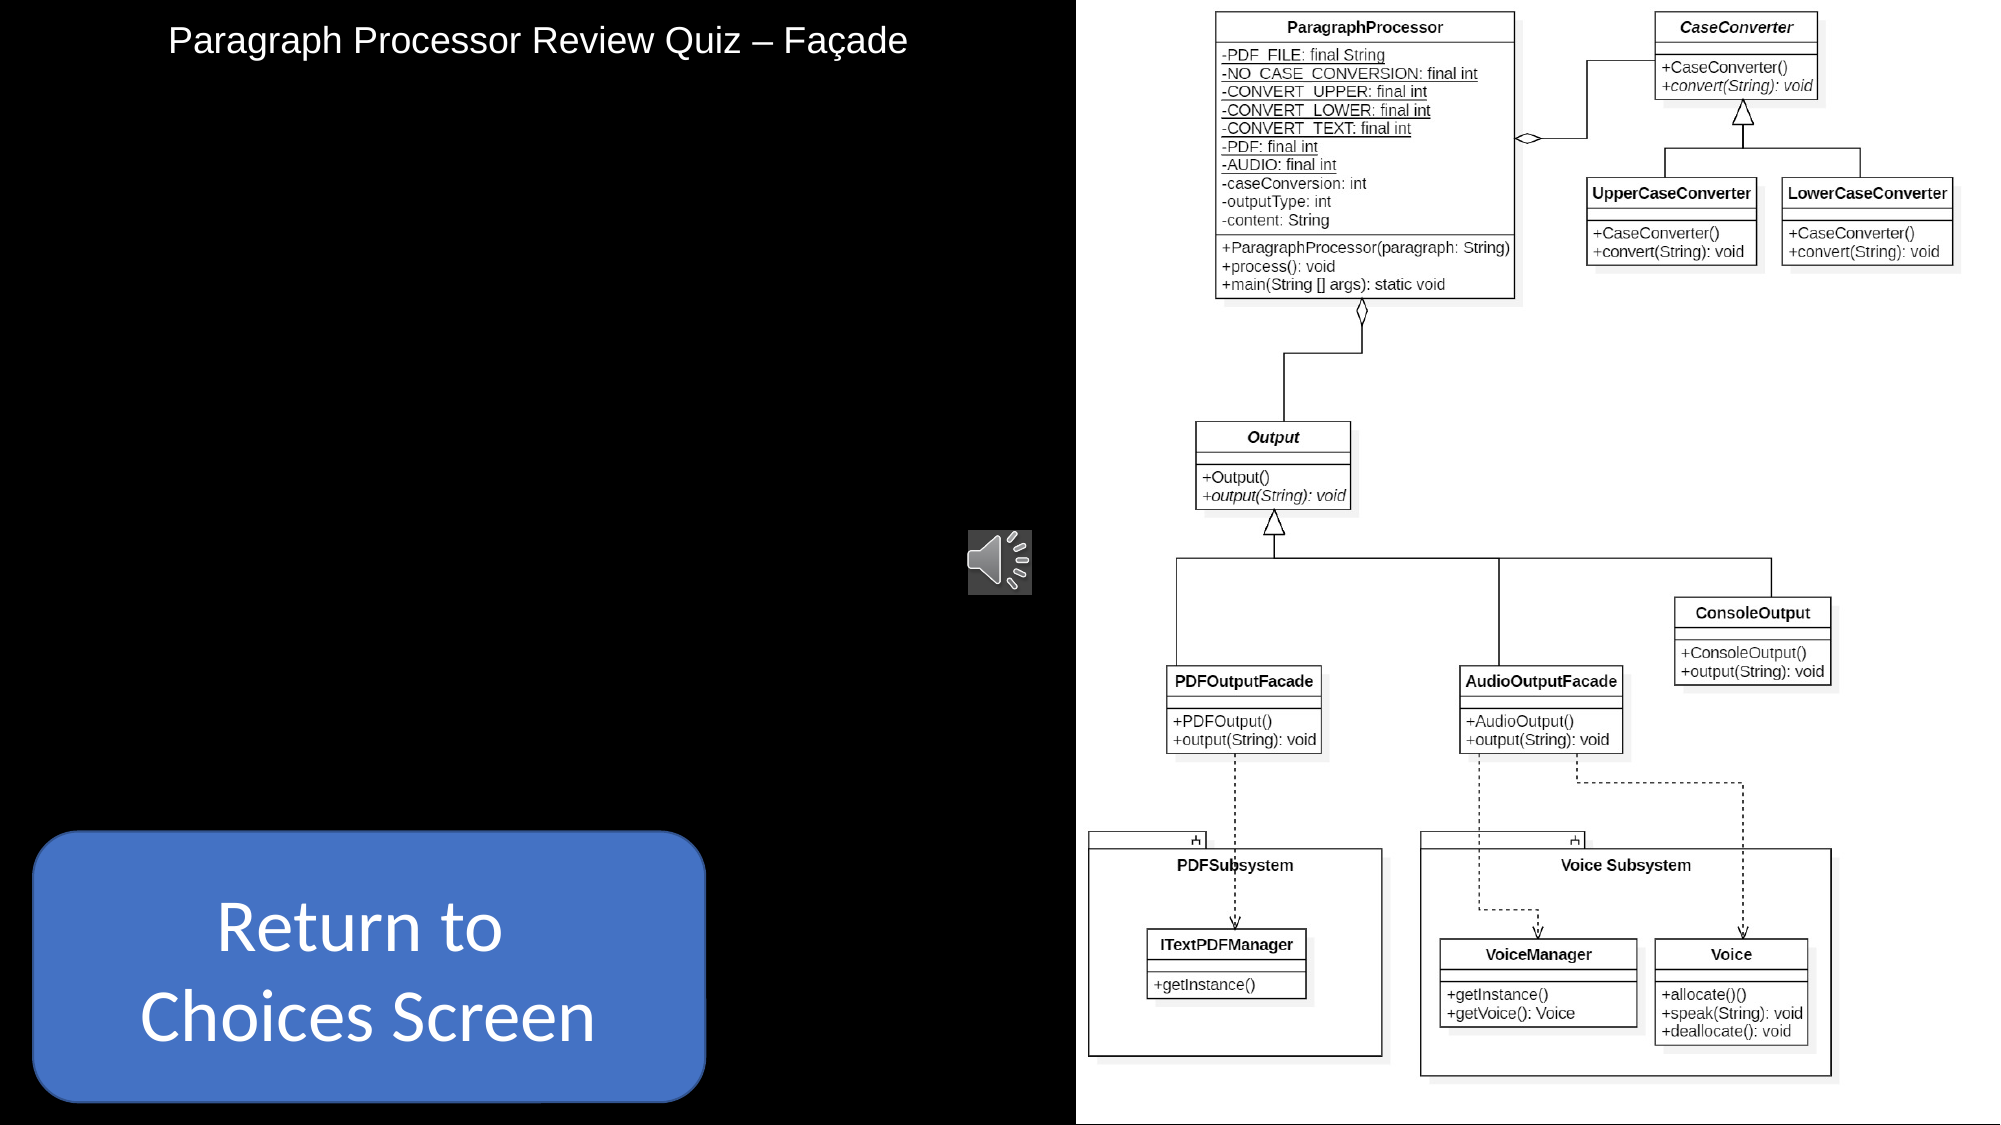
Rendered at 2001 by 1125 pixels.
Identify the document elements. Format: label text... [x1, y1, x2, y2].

picture [966, 529, 1034, 596]
picture [1076, 0, 2000, 1125]
text_box Return to Choices Screen [32, 830, 707, 1104]
text_box Paragraph Processor Review Quiz – Façade [0, 0, 1076, 77]
